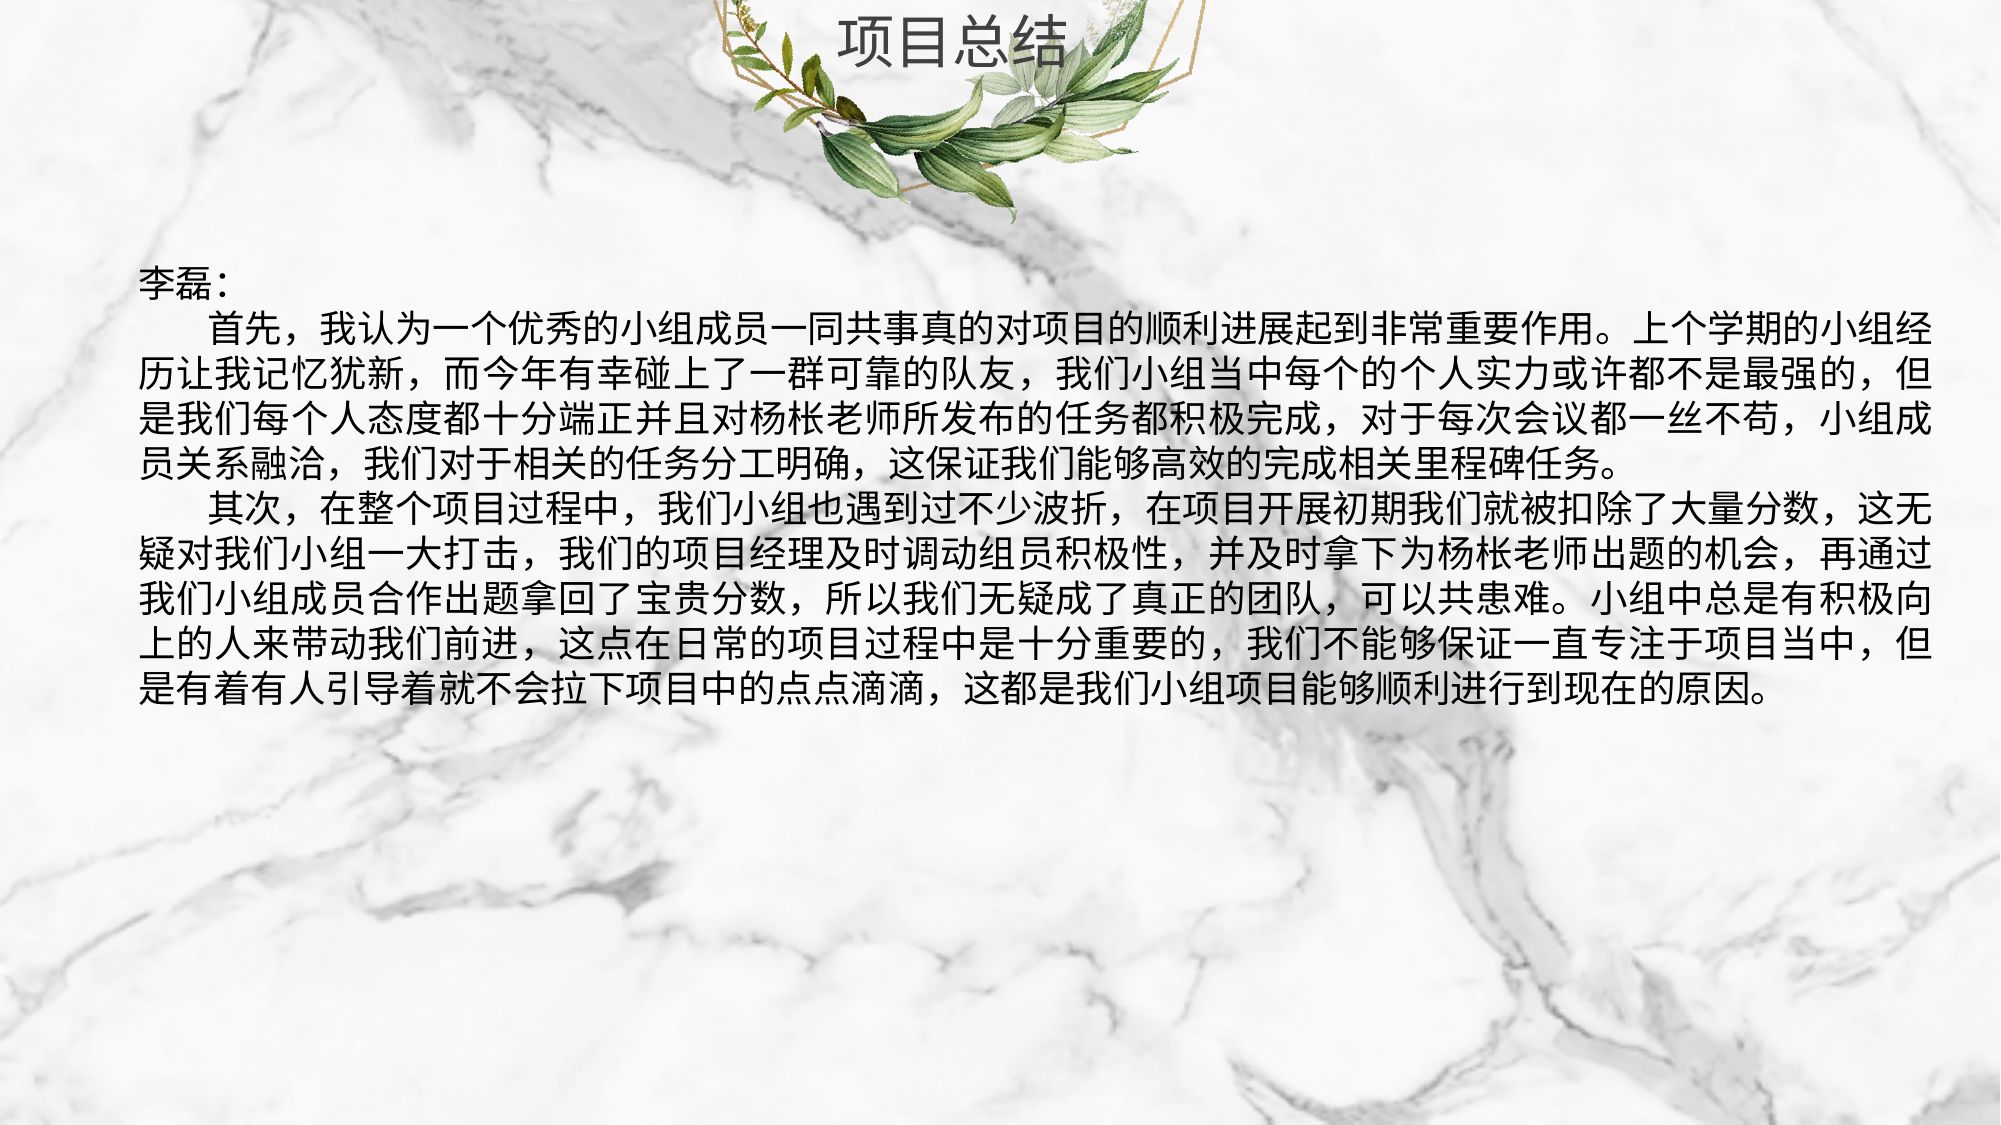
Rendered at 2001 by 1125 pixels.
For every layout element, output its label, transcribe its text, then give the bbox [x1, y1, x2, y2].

picture [0, 0, 2001, 1125]
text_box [636, 0, 1194, 203]
text_box 李磊： 首先，我认为一个优秀的小组成员一同共事真的对项目的顺利进展起到非常重要作用。上个学期的小组经历让我记忆犹新，而今年有幸碰上了一群可靠的队友，我们小组当中每个的个人实力或许都不是最强的，但是我们每个人态度都十分端正并且对杨枨老师所发布的任务都积极完成，对于每次会议都一丝不苟，小组成员关系融洽，我们对于相关的任务分工明确，这保证我们能够高效的完成相关里程碑任务。 其次，在整个项目过程中，我们小组也遇到过不少波折，在项目开展初期我们就被扣除了大量分数，这无疑对我们小组一大打击，我们的项目经理及时调动组员积极性，并及时拿下为杨枨老师出题的机会，再通过我们小组成员合作出题拿回了宝贵分数，所以我们无疑成了真正的团队，可以共患难。小组中总是有积极向上的人来带动我们前进，这点在日常的项目过程中是十分重要的，我们不能够保证一直专注于项目当中，但是有着有人引导着就不会拉下项目中的点点滴滴，这都是我们小组项目能够顺利进行到现在的原因。 [123, 252, 1948, 718]
